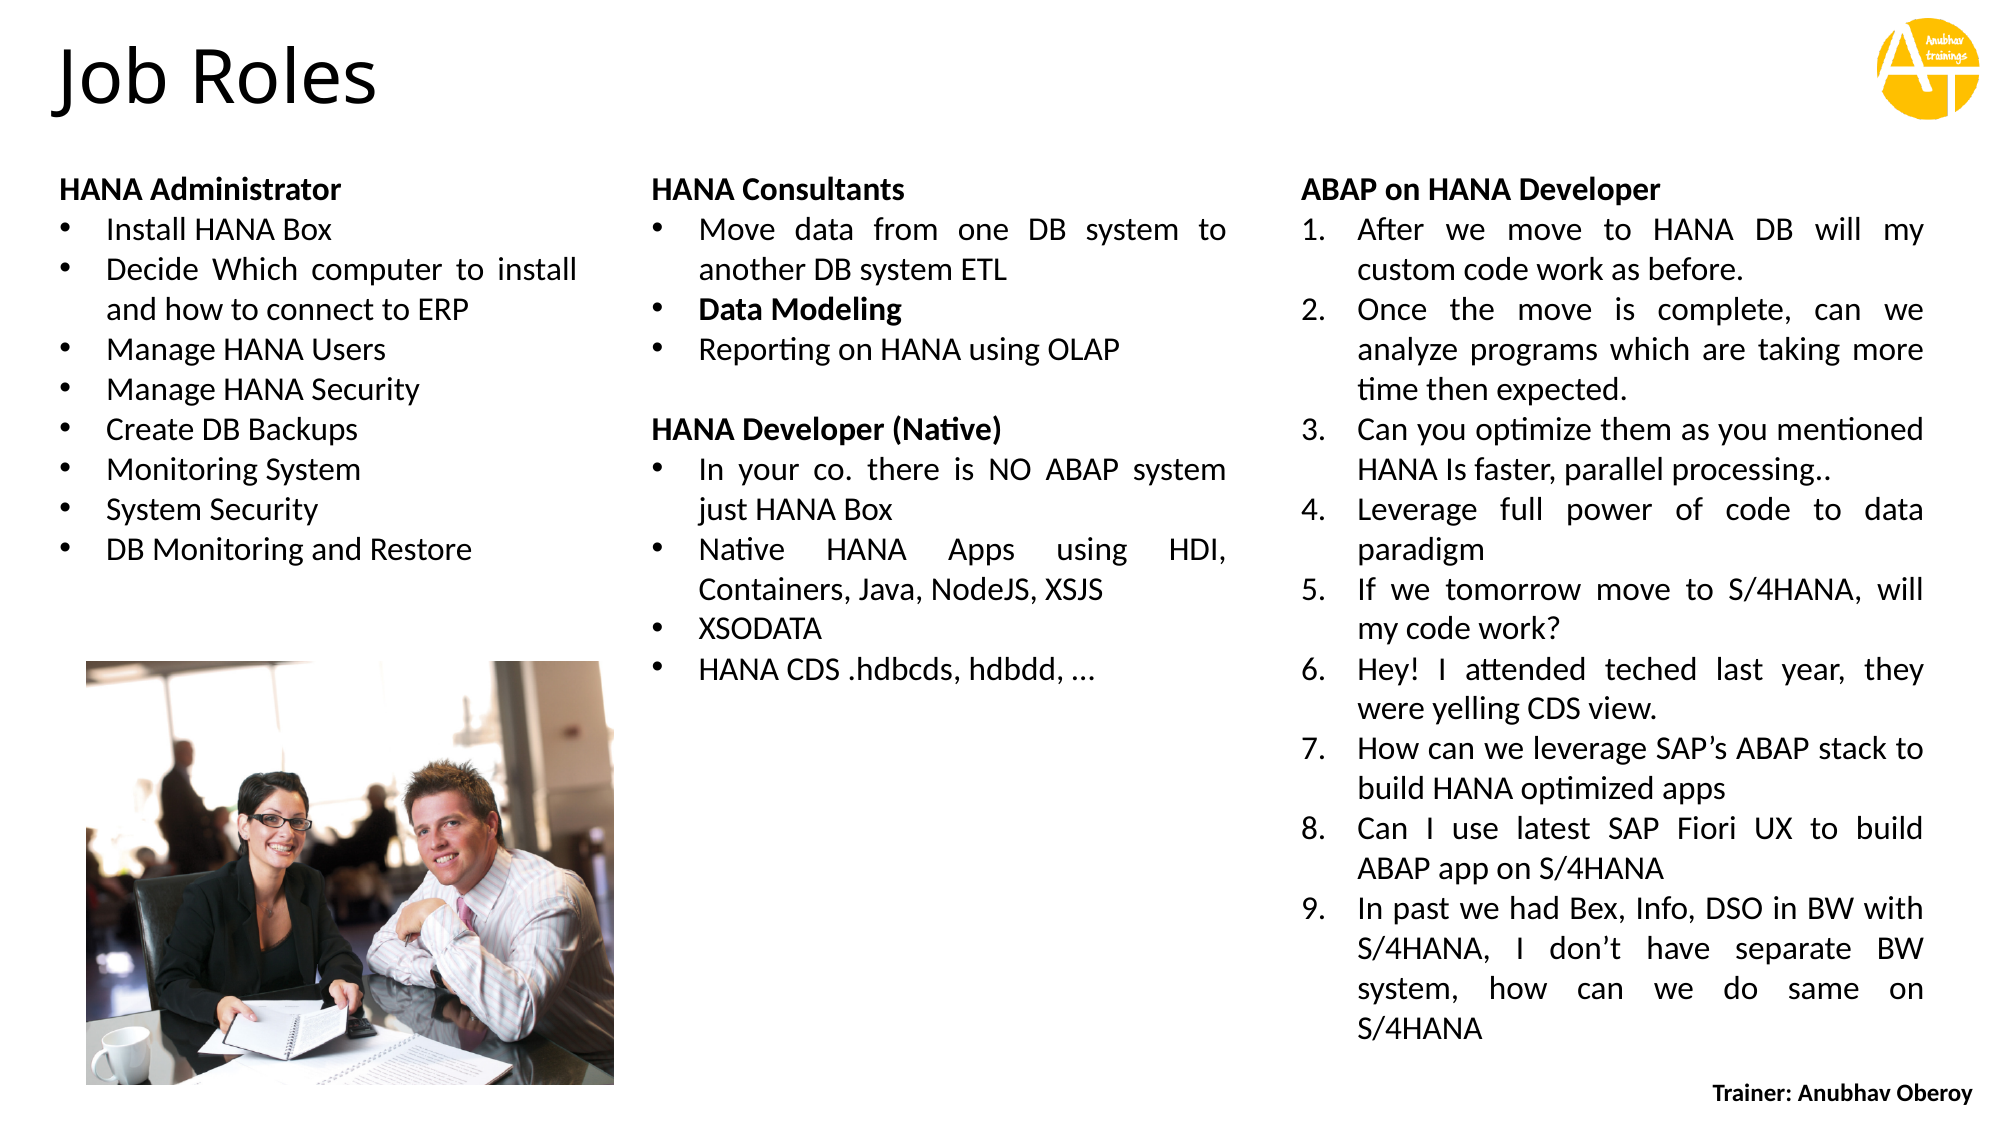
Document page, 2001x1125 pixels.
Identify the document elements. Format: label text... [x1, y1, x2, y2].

picture [86, 661, 614, 1085]
text_box Job Roles [42, 30, 1896, 148]
footer Trainer: Anubhav Oberoy [1660, 1074, 2000, 1108]
text_box ABAP on HANA Developer After we move to HANA DB will my custom code work as before. Once the move is complete, can we analyze programs which are taking more time then expected. Can you optimize them as you mentioned HANA Is faster, parallel processing.. Leverage full power of code to data paradigm If we tomorrow move to S/4HANA, will my code work? Hey! I attended teched last year, they were yelling CDS view. How can we leverage SAP’s ABAP stack to build HANA optimized apps Can I use latest SAP Fiori UX to build ABAP app on S/4HANA In past we had Bex, Info, DSO in BW with S/4HANA, I don’t have separate BW system, how can we do same on S/4HANA [1286, 160, 1940, 1054]
text_box HANA Consultants Move data from one DB system to another DB system ETL Data Modeling Reporting on HANA using OLAP HANA Developer (Native) In your co. there is NO ABAP system just HANA Box Native HANA Apps using HDI, Containers, Java, NodeJS, XSJS XSODATA HANA CDS .hdbcds, hdbdd, … [636, 160, 1243, 694]
picture [1866, 11, 1985, 128]
text_box HANA Administrator Install HANA Box Decide Which computer to install and how to connect to ERP Manage HANA Users Manage HANA Security Create DB Backups Monitoring System System Security DB Monitoring and Restore [44, 160, 593, 575]
